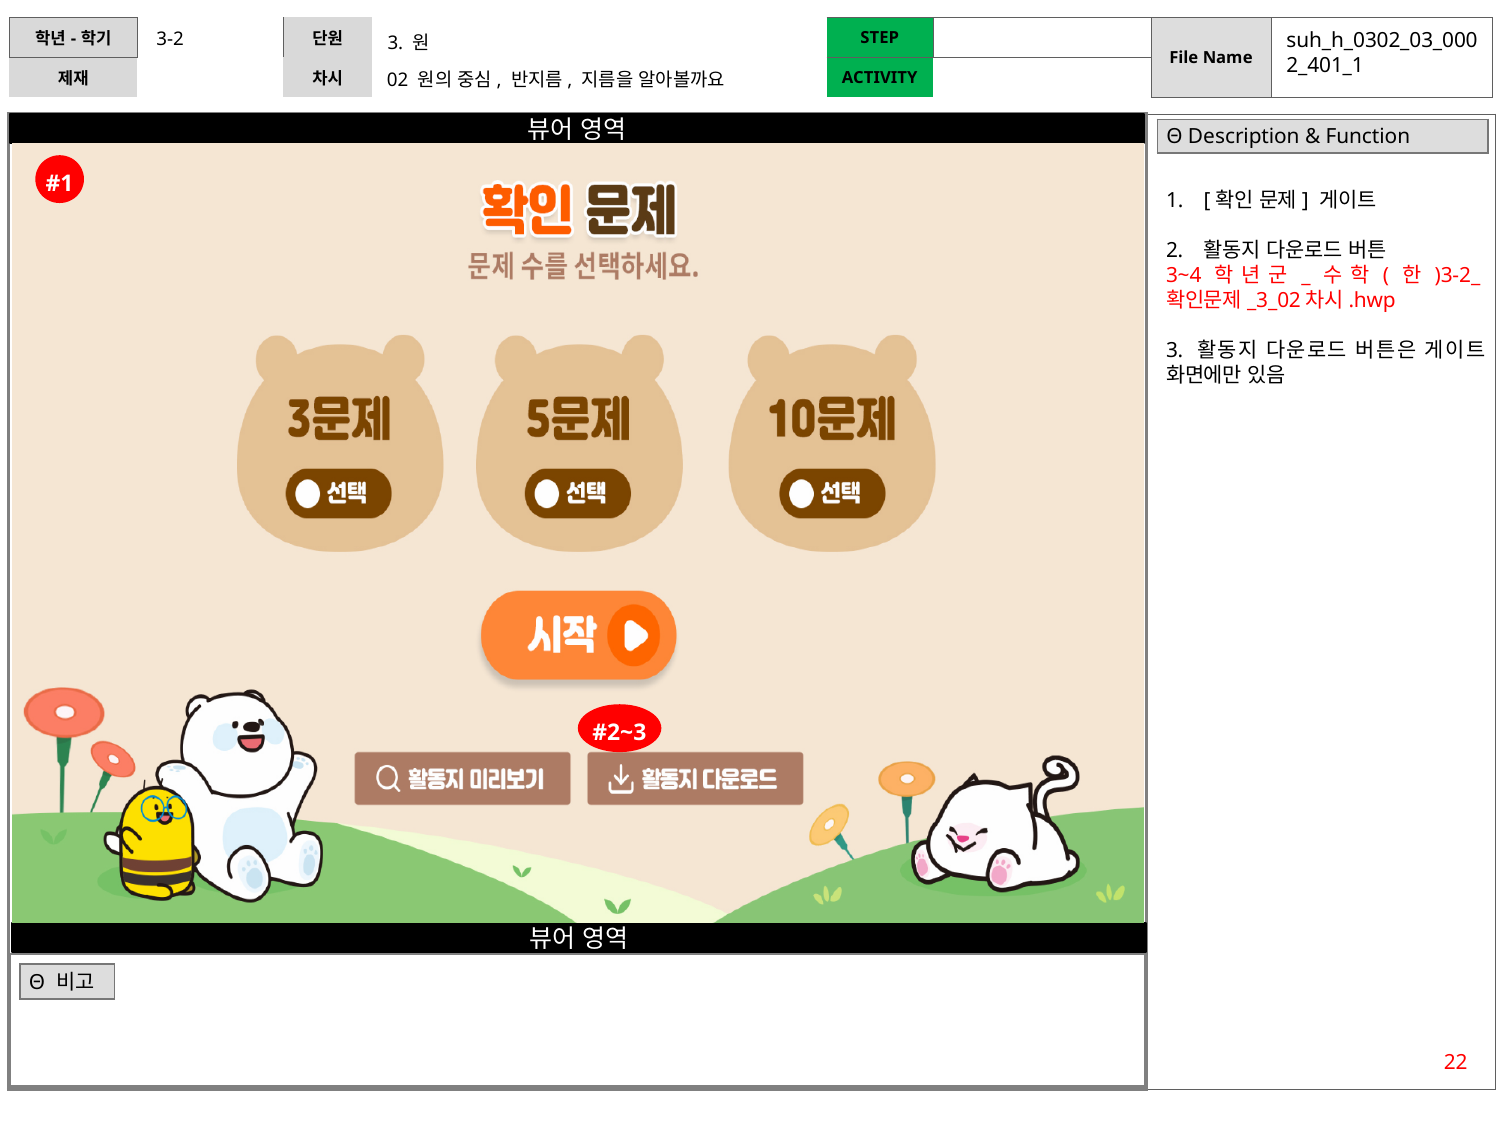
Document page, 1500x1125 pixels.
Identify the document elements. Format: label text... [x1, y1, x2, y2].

table_header Θ Description & Function [1158, 120, 1487, 152]
picture [11, 142, 1144, 923]
text_box 3. 원 [372, 23, 828, 48]
text_box suh_h_0302_03_0002_401_1 [1271, 18, 1500, 84]
text_box 02 원의 중심, 반지름, 지름을 알아볼까요 [372, 60, 821, 96]
text_box [확인 문제] 게이트 활동지 다운로드 버튼 3~4학년군_수학(한)3-2_확인문제_3_02차시.hwp 3. 활동지 다운로드 버튼은 게이트 화면에만 있음 [1151, 179, 1500, 394]
text_box 3-2 [141, 18, 284, 55]
